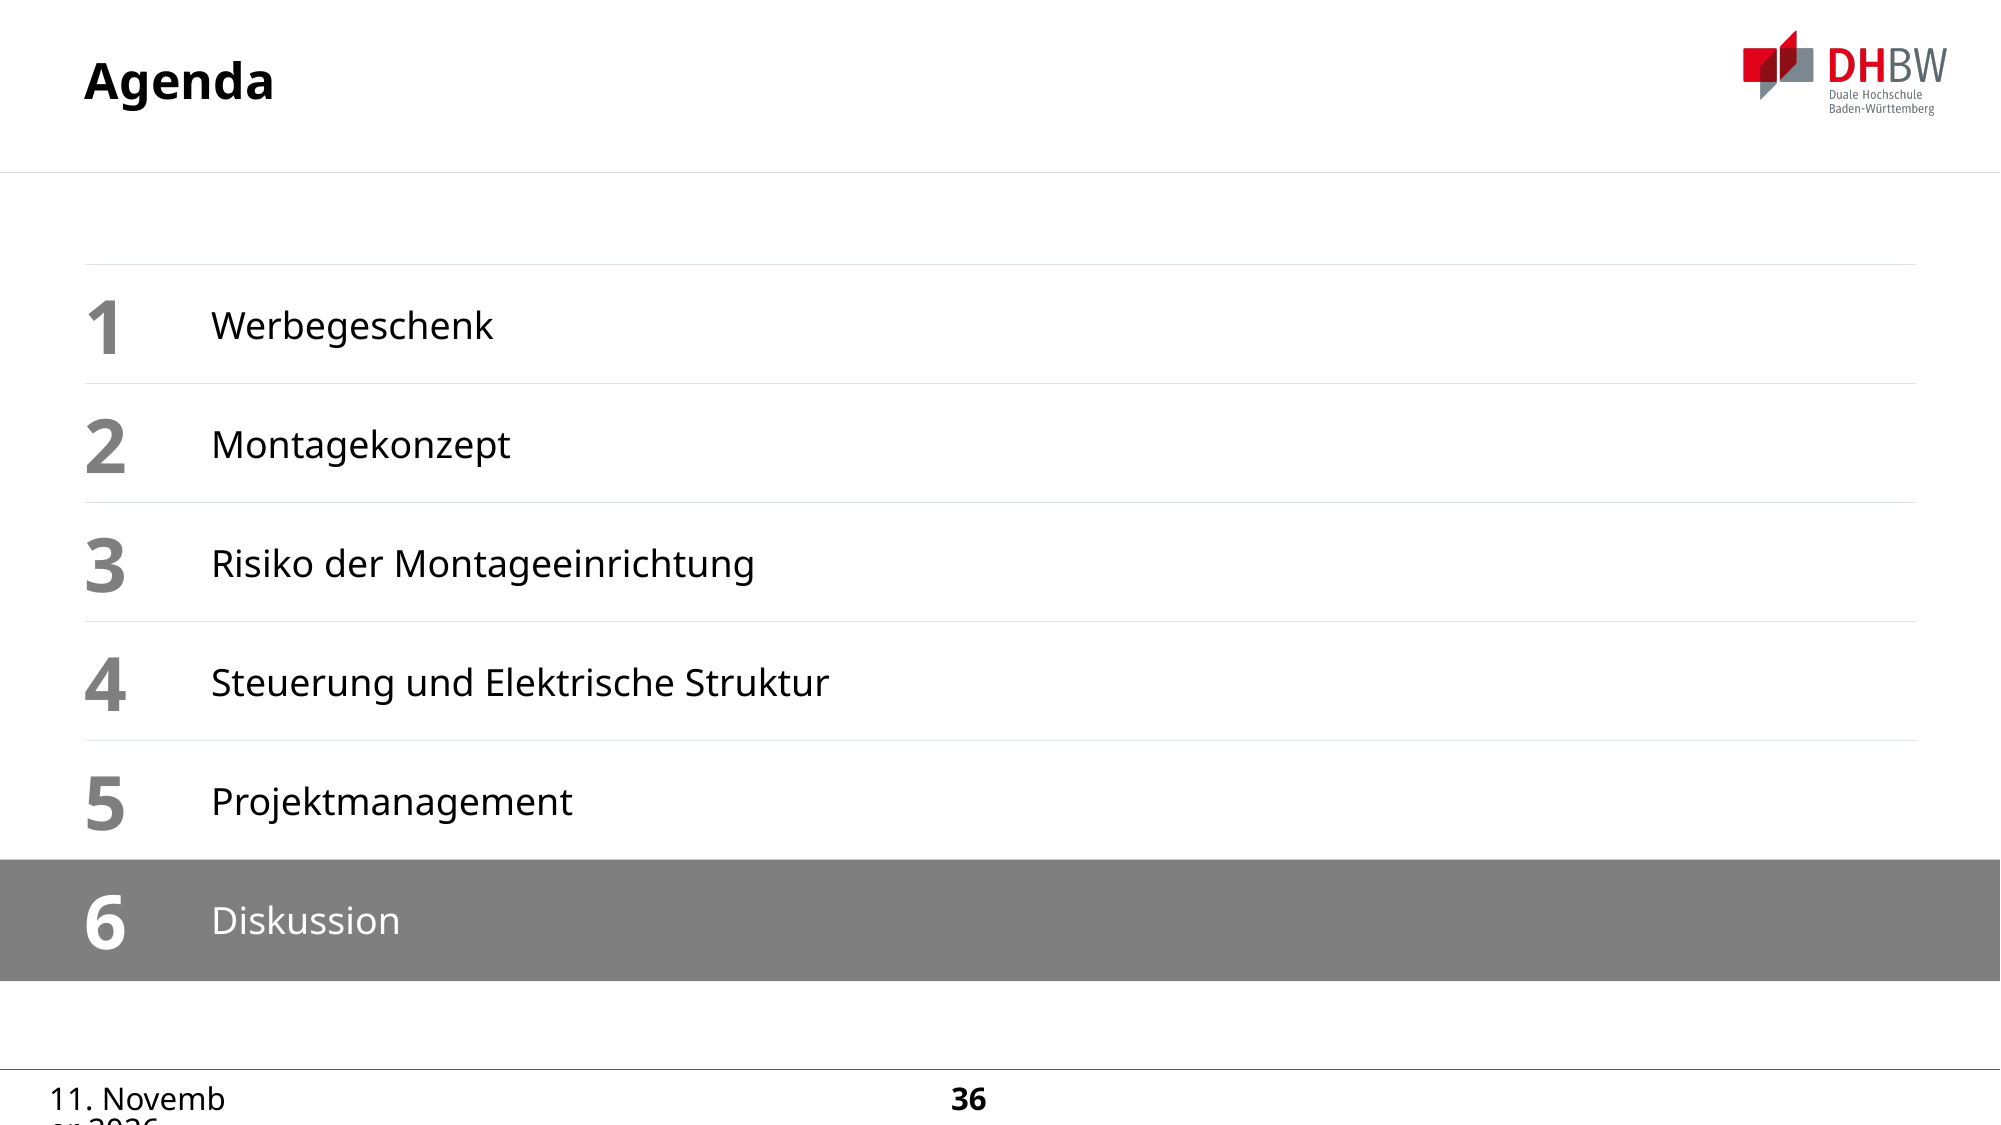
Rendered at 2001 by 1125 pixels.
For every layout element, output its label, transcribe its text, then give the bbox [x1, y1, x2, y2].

text_box 3 [84, 516, 182, 609]
picture [1743, 30, 1947, 116]
text_box Montagekonzept [210, 397, 760, 490]
text_box 1 [84, 278, 182, 371]
text_box Werbegeschenk [210, 278, 760, 371]
text_box Risiko der Montageeinrichtung [210, 516, 760, 609]
text_box [0, 859, 2000, 982]
slide_number 36 [923, 1079, 988, 1118]
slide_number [49, 1079, 228, 1118]
text_box 5 [84, 754, 182, 847]
text_box 2 [84, 397, 182, 490]
text_box 6 [84, 873, 182, 966]
text_box 4 [84, 635, 182, 728]
text_box Projektmanagement [210, 754, 760, 847]
title Agenda [85, 49, 1582, 110]
text_box Diskussion [210, 873, 760, 966]
text_box Steuerung und Elektrische Struktur [210, 635, 760, 728]
